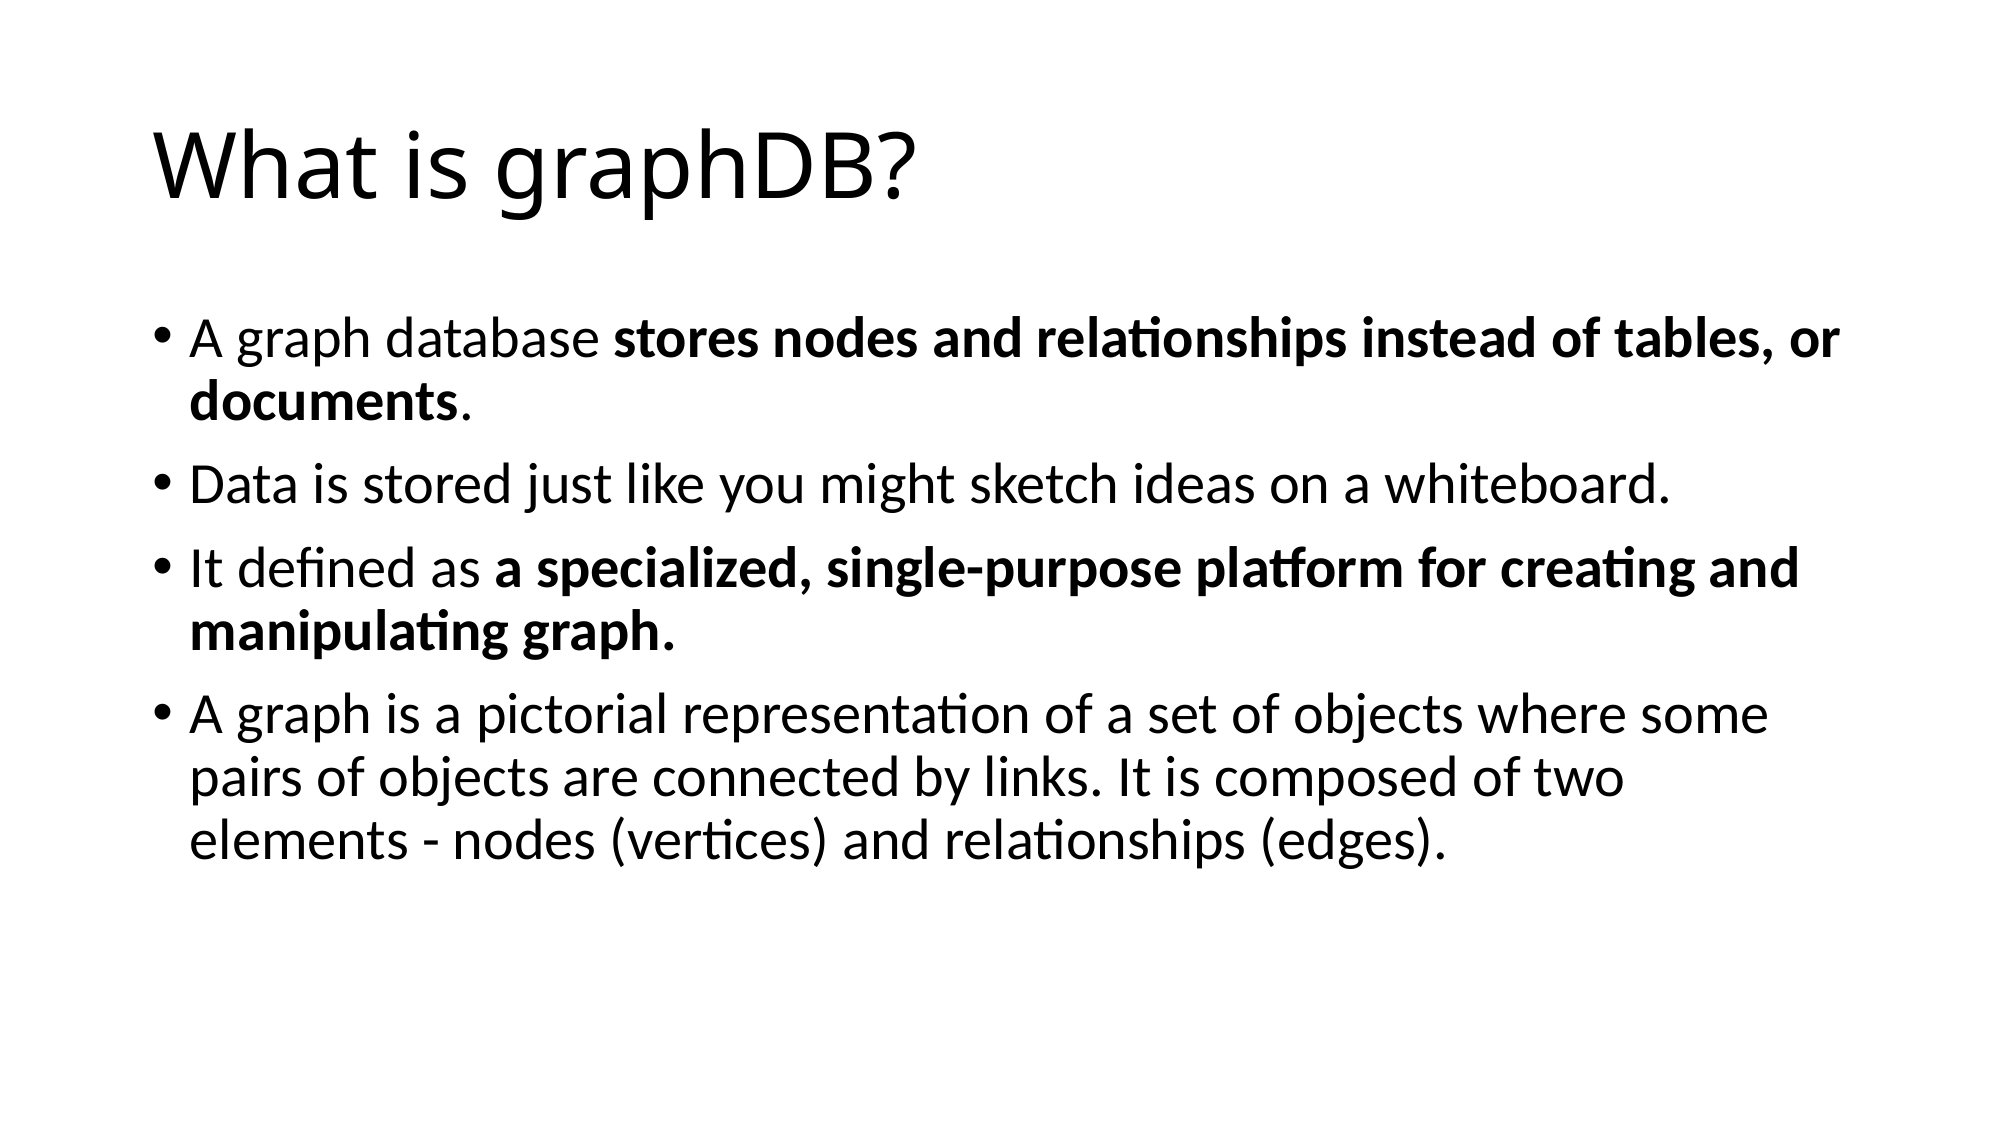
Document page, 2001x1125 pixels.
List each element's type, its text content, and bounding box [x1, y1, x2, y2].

list A graph database stores nodes and relationships instead of tables, or documents. Data is stored just like you might sketch ideas on a whiteboard. It defined as a specialized, single-purpose platform for creating and manipulating graph. A graph is a pictorial representation of a set of objects where some pairs of objects are connected by links. It is composed of two elements - nodes (vertices) and relationships (edges). [137, 299, 1863, 1014]
title What is graphDB? [137, 59, 1863, 278]
